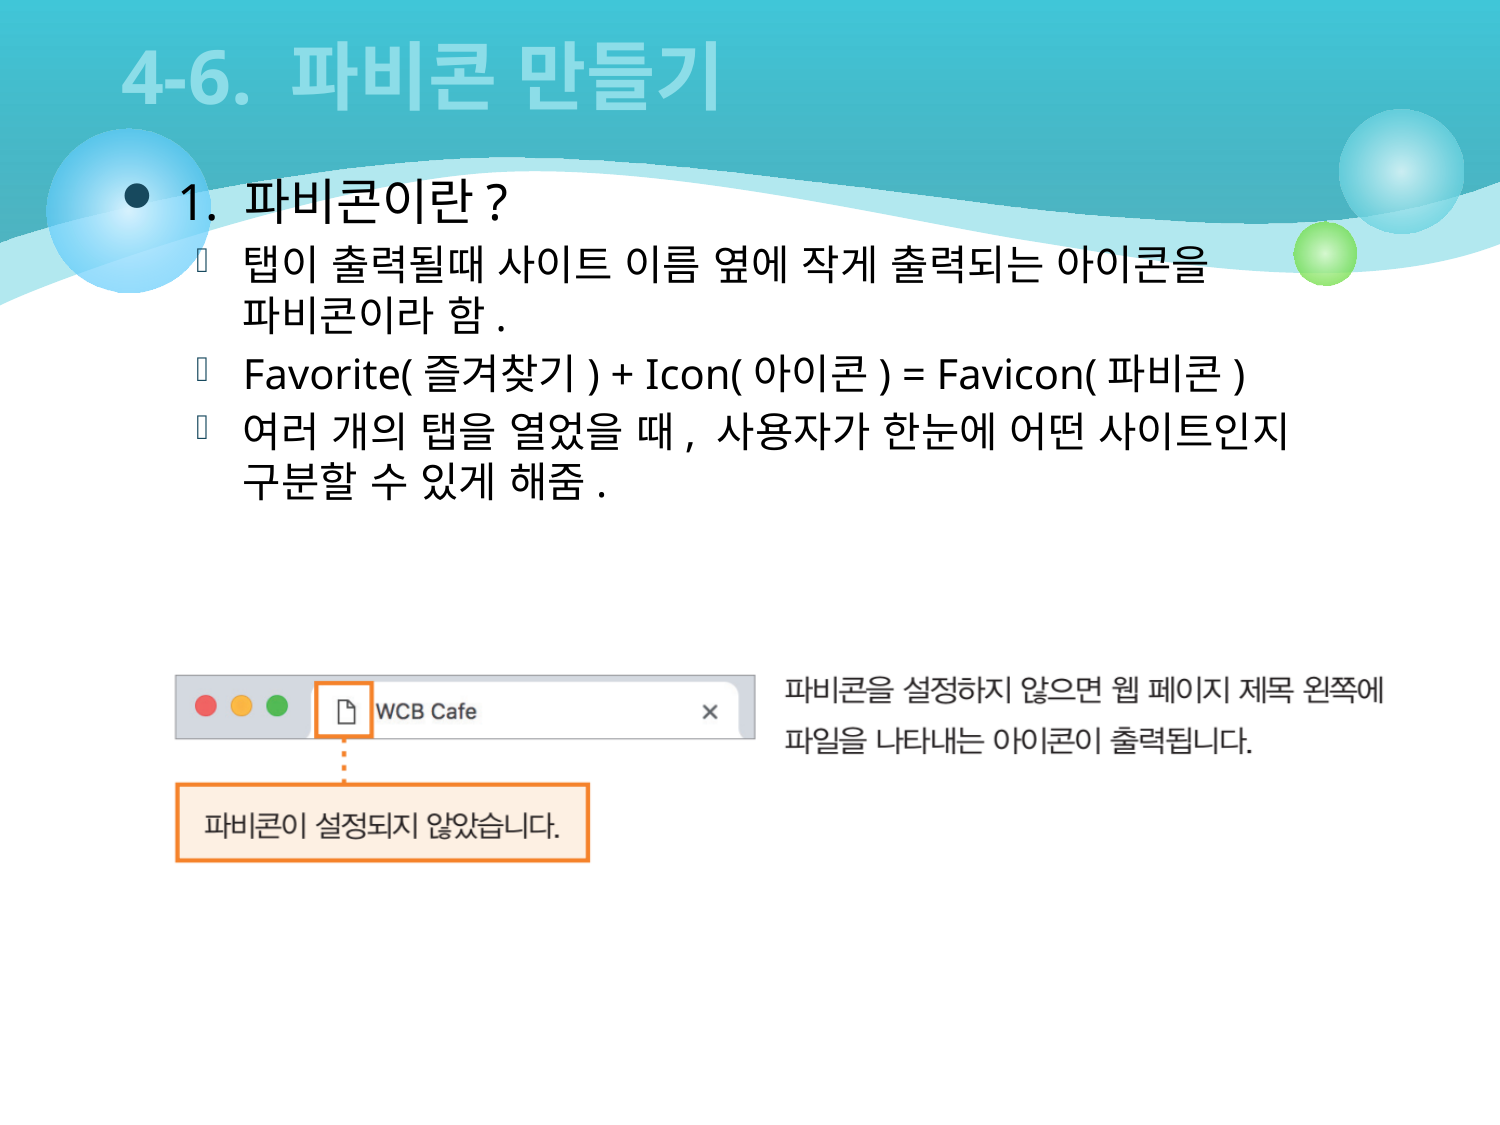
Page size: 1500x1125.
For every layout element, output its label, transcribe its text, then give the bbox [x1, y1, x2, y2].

list 1. 파비콘이란? 탭이 출력될때 사이트 이름 옆에 작게 출력되는 아이콘을 파비콘이라 함. Favorite(즐겨찾기) + Icon(아이콘) = Favicon(파비콘) 여러 개의 탭을 열었을 때, 사용자가 한눈에 어떤 사이트인지 구분할 수 있게 해줌. [106, 163, 1377, 708]
picture [155, 661, 1407, 878]
text_box 4-6. 파비콘 만들기 [105, 9, 1456, 139]
